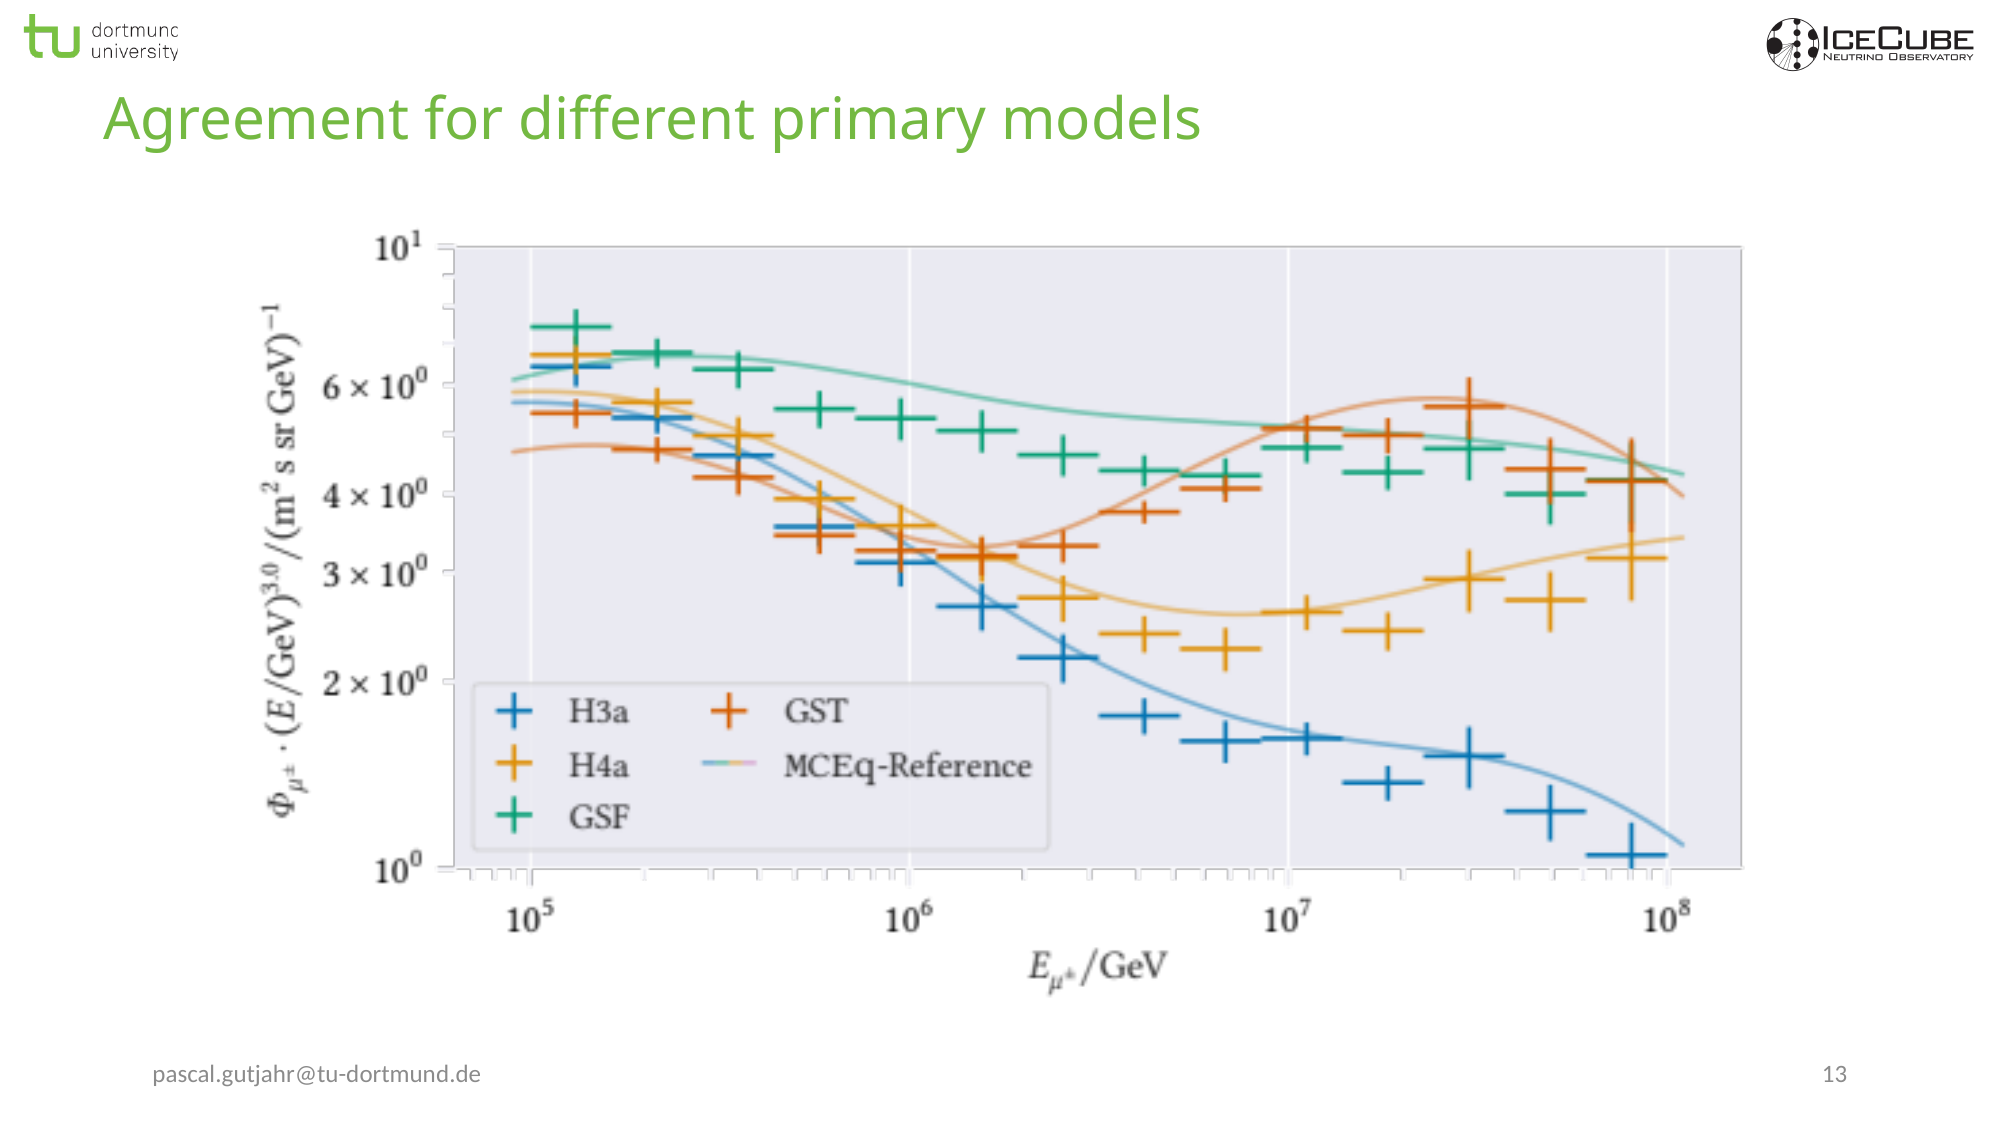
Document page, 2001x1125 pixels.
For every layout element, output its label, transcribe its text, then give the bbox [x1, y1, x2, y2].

slide_number 13 [1412, 1042, 1863, 1103]
picture [252, 223, 1748, 1001]
slide_number pascal.gutjahr@tu-dortmund.de [137, 1042, 588, 1103]
title Agreement for different primary models [88, 59, 1977, 182]
